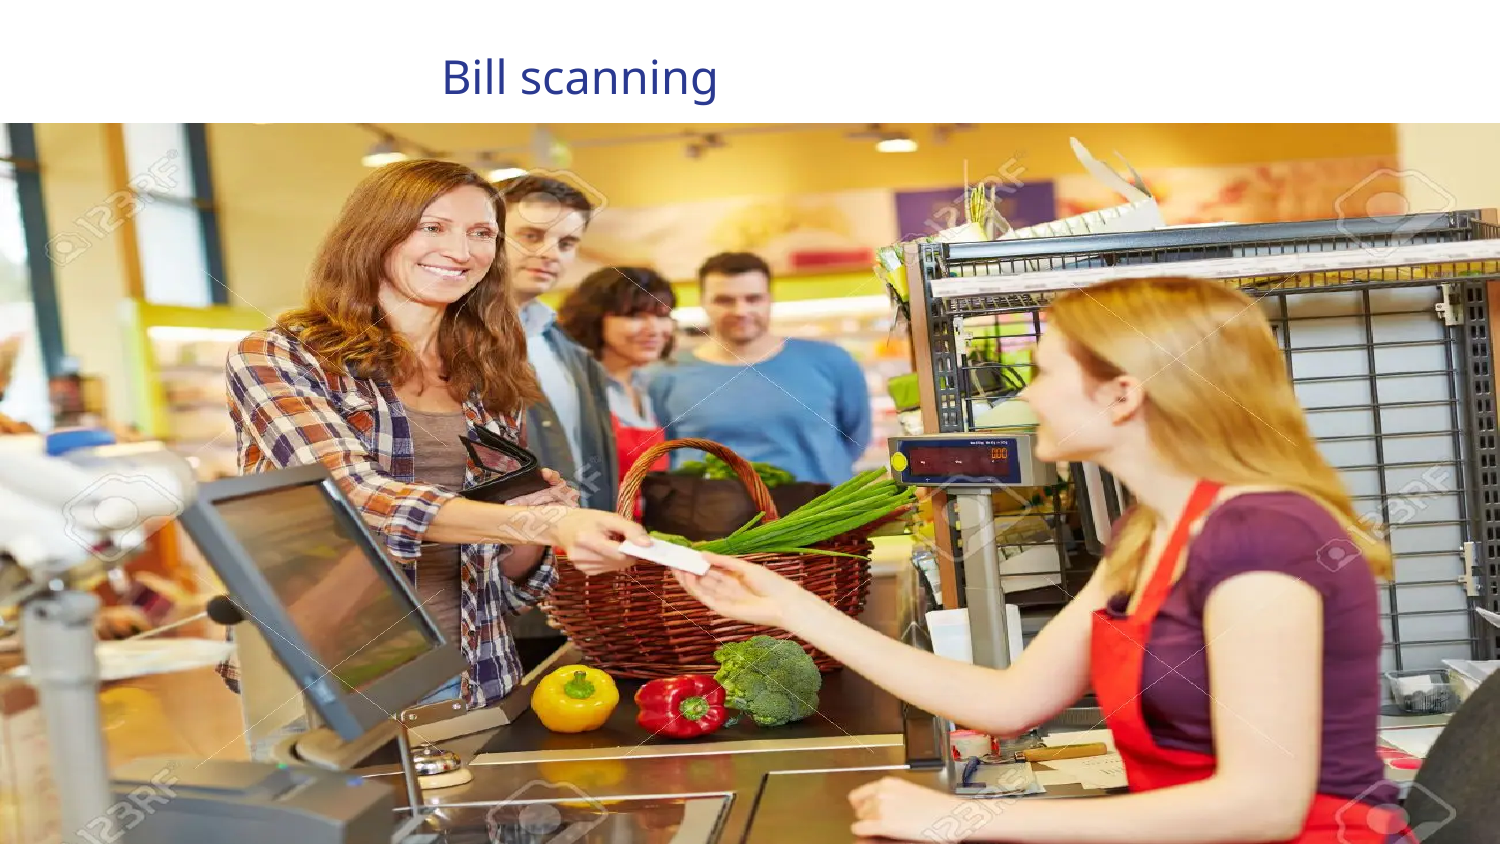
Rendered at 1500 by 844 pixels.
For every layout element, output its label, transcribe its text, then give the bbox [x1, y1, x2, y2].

title Bill scanning [51, 29, 1449, 122]
picture [0, 123, 1500, 844]
